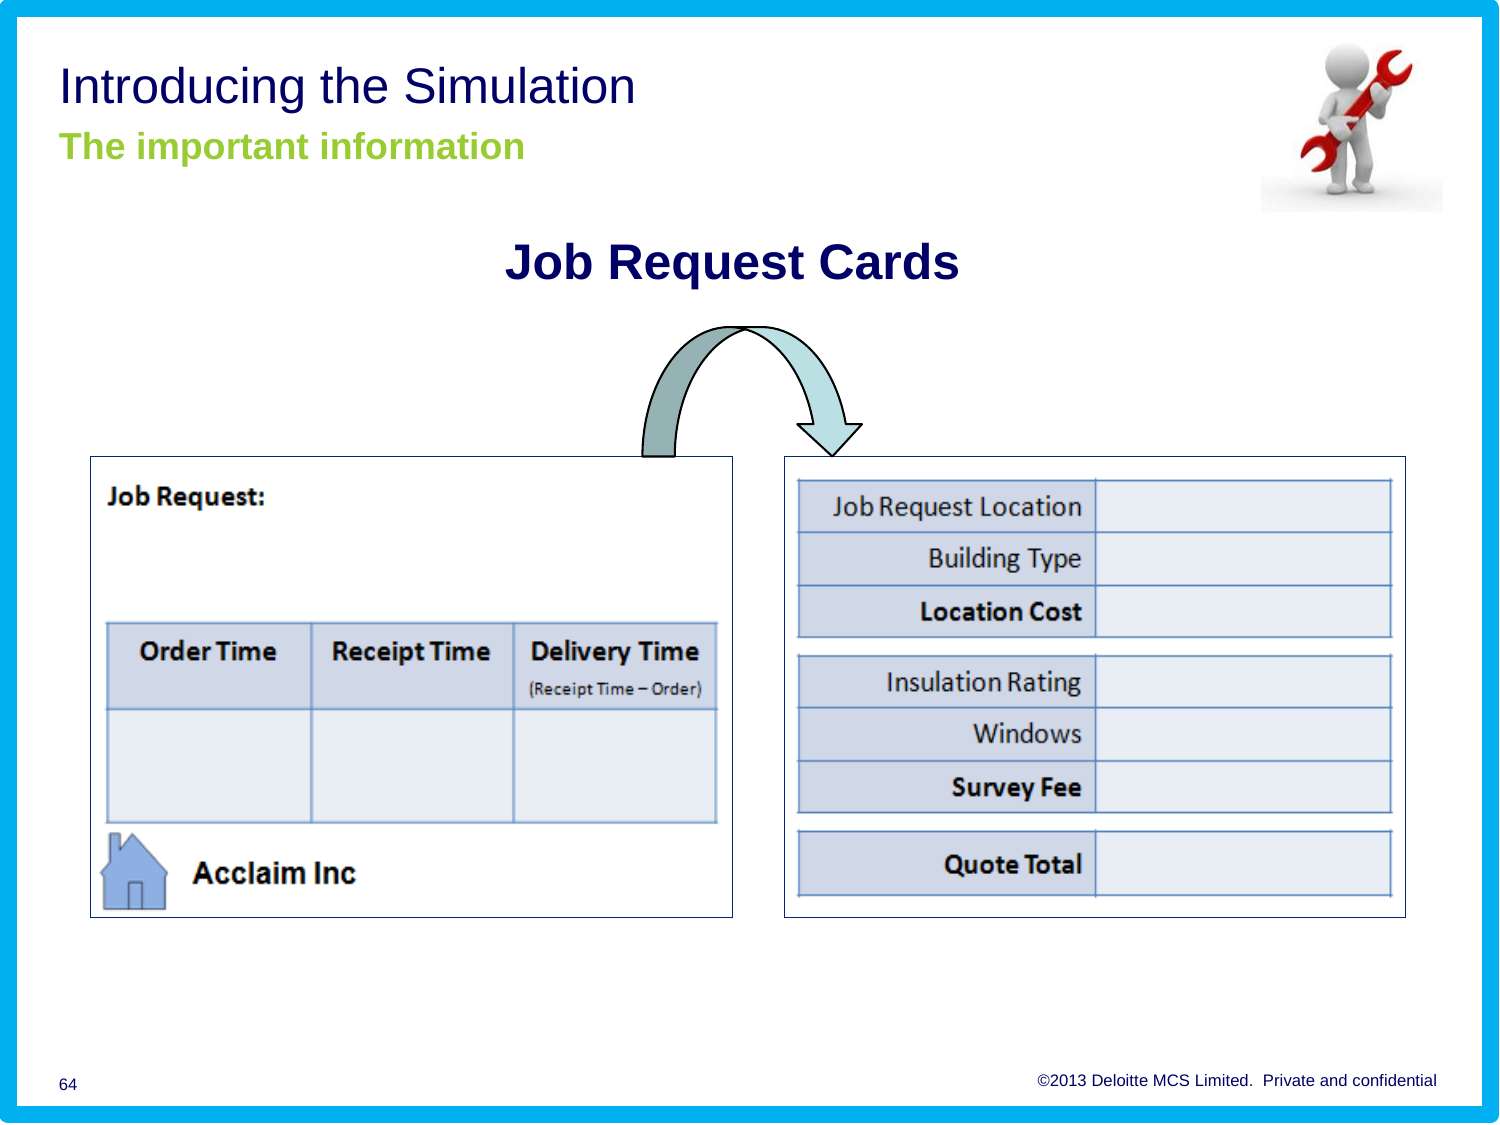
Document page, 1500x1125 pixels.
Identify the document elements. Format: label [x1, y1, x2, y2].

picture [90, 455, 733, 918]
text_box [6, 6, 1493, 1117]
picture [1259, 28, 1445, 214]
picture [784, 455, 1406, 918]
